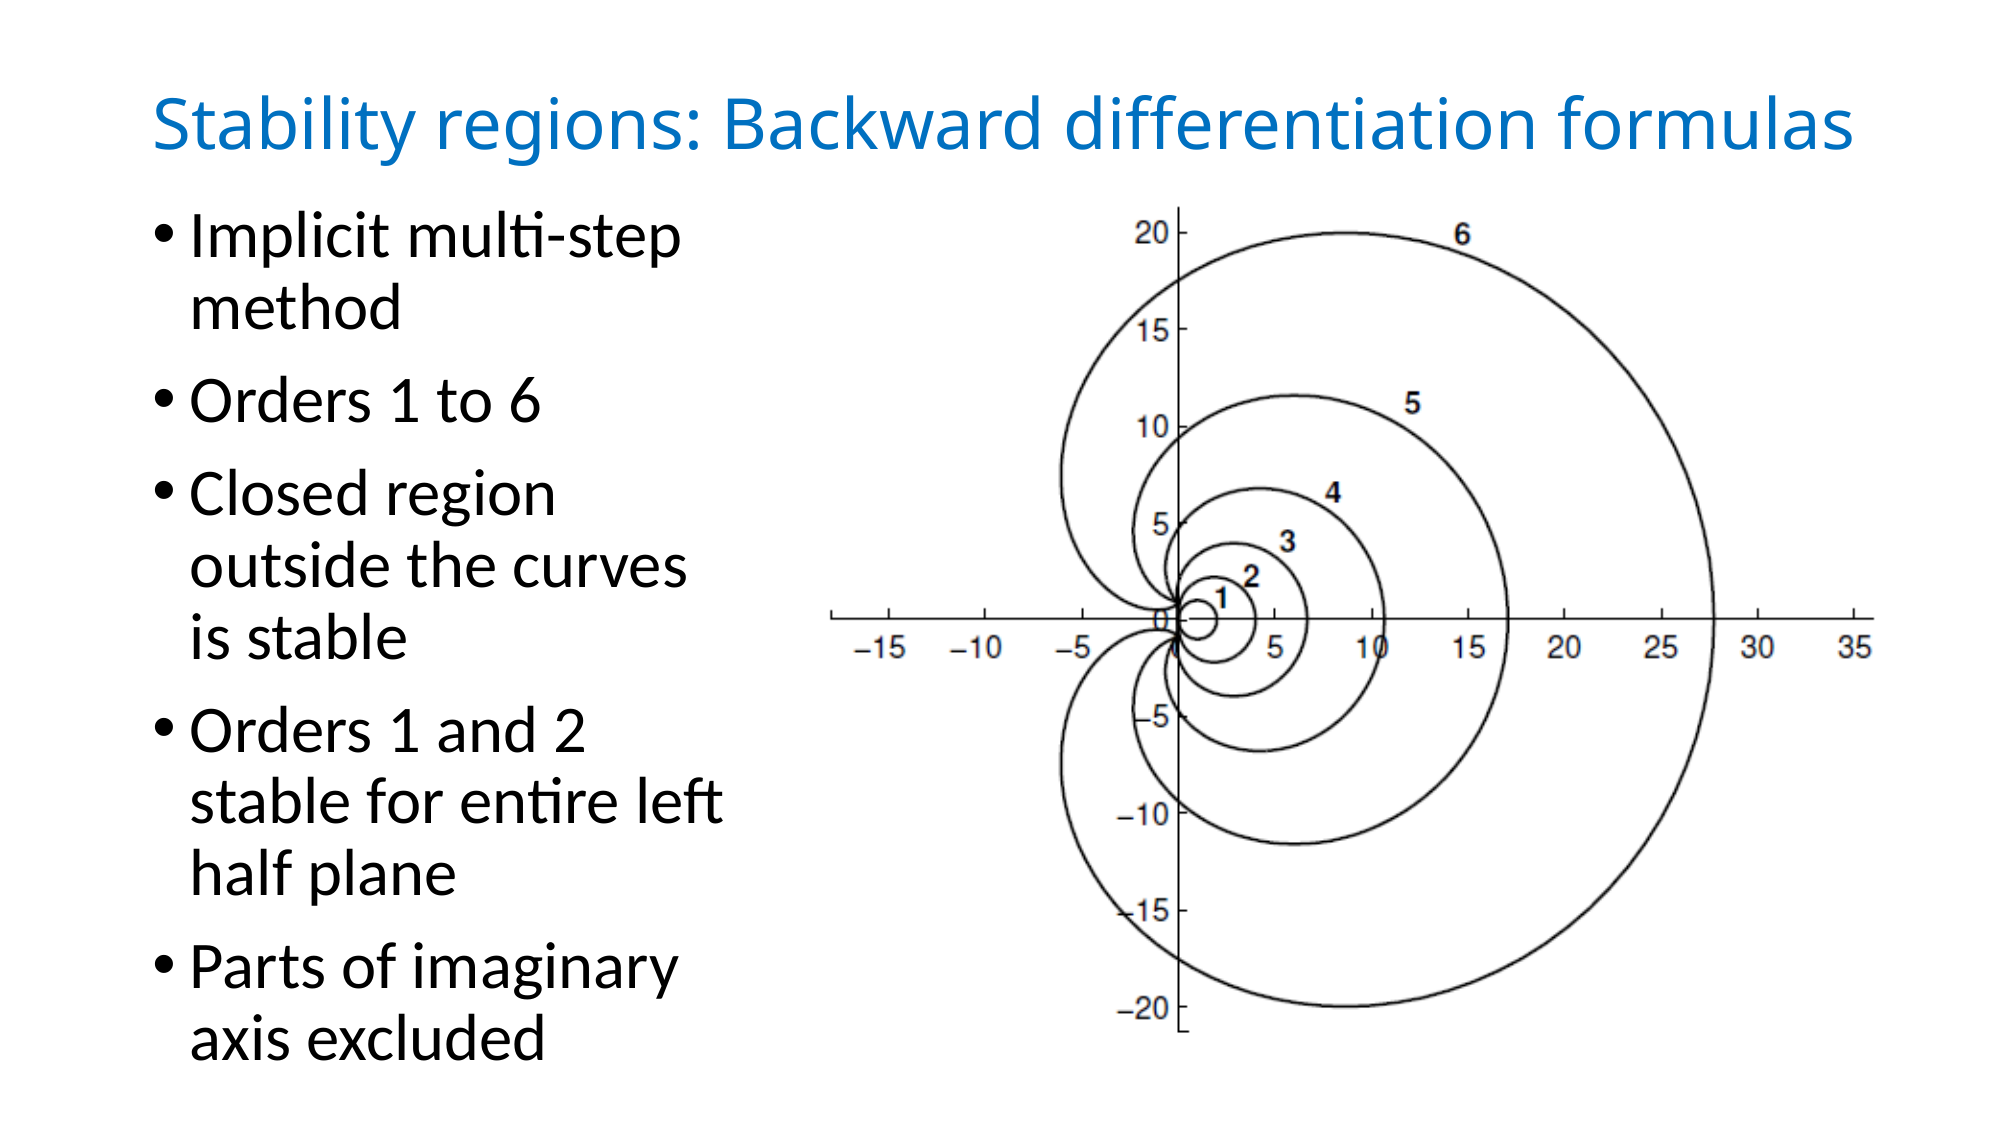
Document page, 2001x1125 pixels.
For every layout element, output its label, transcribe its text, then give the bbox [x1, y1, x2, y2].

picture [824, 192, 1884, 1081]
title Stability regions: Backward differentiation formulas [137, 59, 1884, 193]
list Implicit multi-step method Orders 1 to 6 Closed region outside the curves is stable Orders 1 and 2 stable for entire left half plane Parts of imaginary axis excluded [137, 192, 748, 1102]
